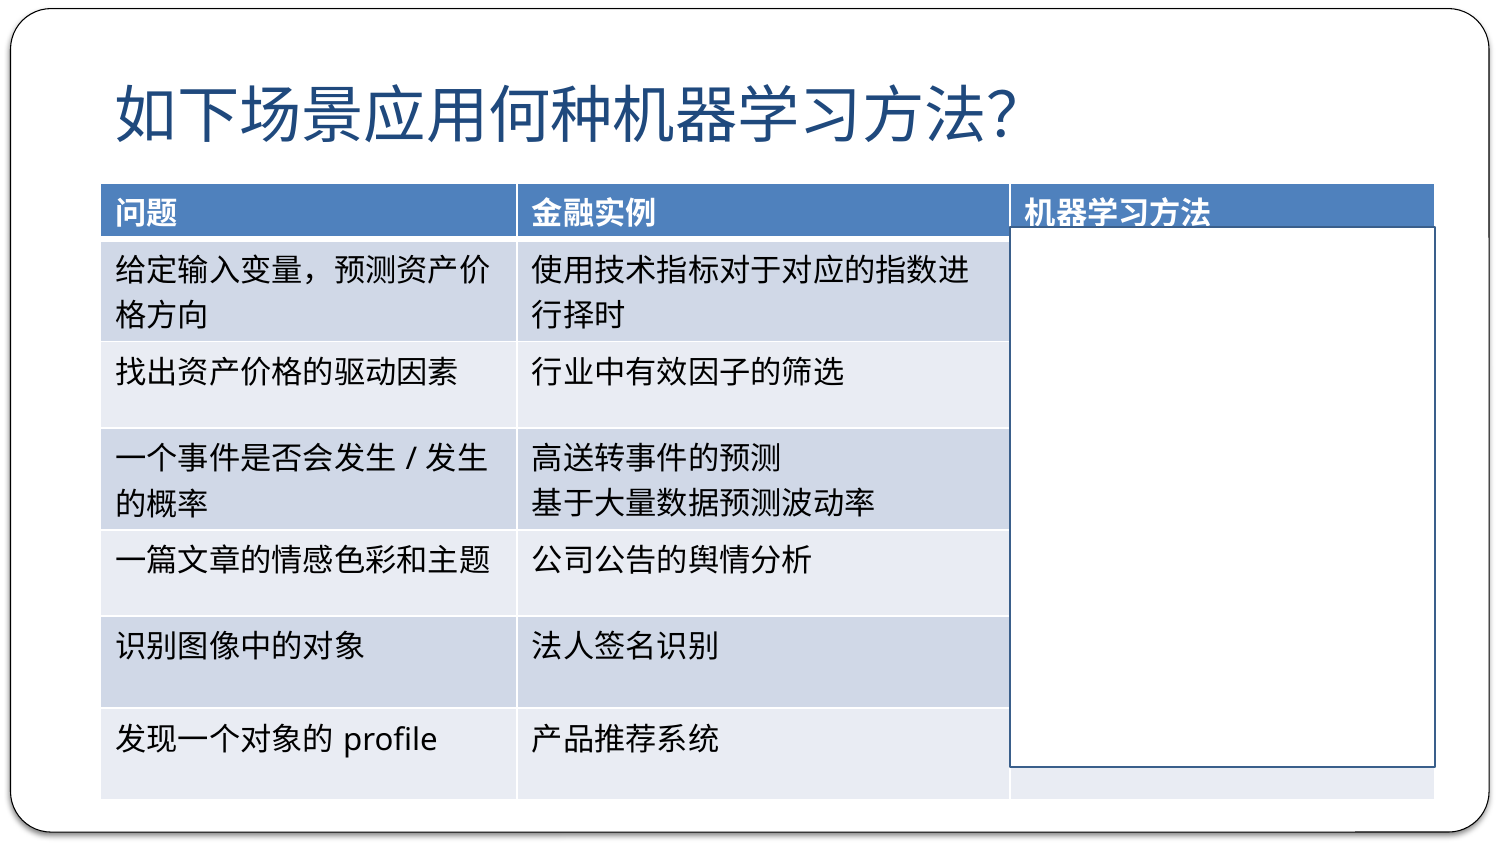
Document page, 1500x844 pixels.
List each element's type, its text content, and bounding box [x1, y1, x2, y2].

table_cell 协同过滤 [1011, 768, 1434, 799]
title 如下场景应用何种机器学习方法？ [100, 67, 1436, 165]
table_cell 发现一个对象的profile [101, 709, 516, 799]
table_cell 找出资产价格的驱动因素 [101, 342, 516, 427]
table_cell 高送转事件的预测 基于大量数据预测波动率 [518, 429, 1009, 529]
table_cell 法人签名识别 [518, 617, 1009, 707]
table_header 问题 [101, 184, 516, 236]
table_cell 产品推荐系统 [518, 709, 1009, 799]
table_cell 一个事件是否会发生/发生的概率 [101, 429, 516, 529]
table_cell 行业中有效因子的筛选 [518, 342, 1009, 427]
table_cell 给定输入变量，预测资产价格方向 [101, 242, 516, 341]
table_cell 使用技术指标对于对应的指数进行择时 [518, 242, 1009, 341]
table_cell 公司公告的舆情分析 [518, 531, 1009, 615]
table_cell 一篇文章的情感色彩和主题 [101, 531, 516, 615]
table_cell 识别图像中的对象 [101, 617, 516, 707]
table_header 金融实例 [518, 184, 1009, 236]
table_header 机器学习方法 [1011, 184, 1434, 226]
text_box [1009, 226, 1436, 768]
